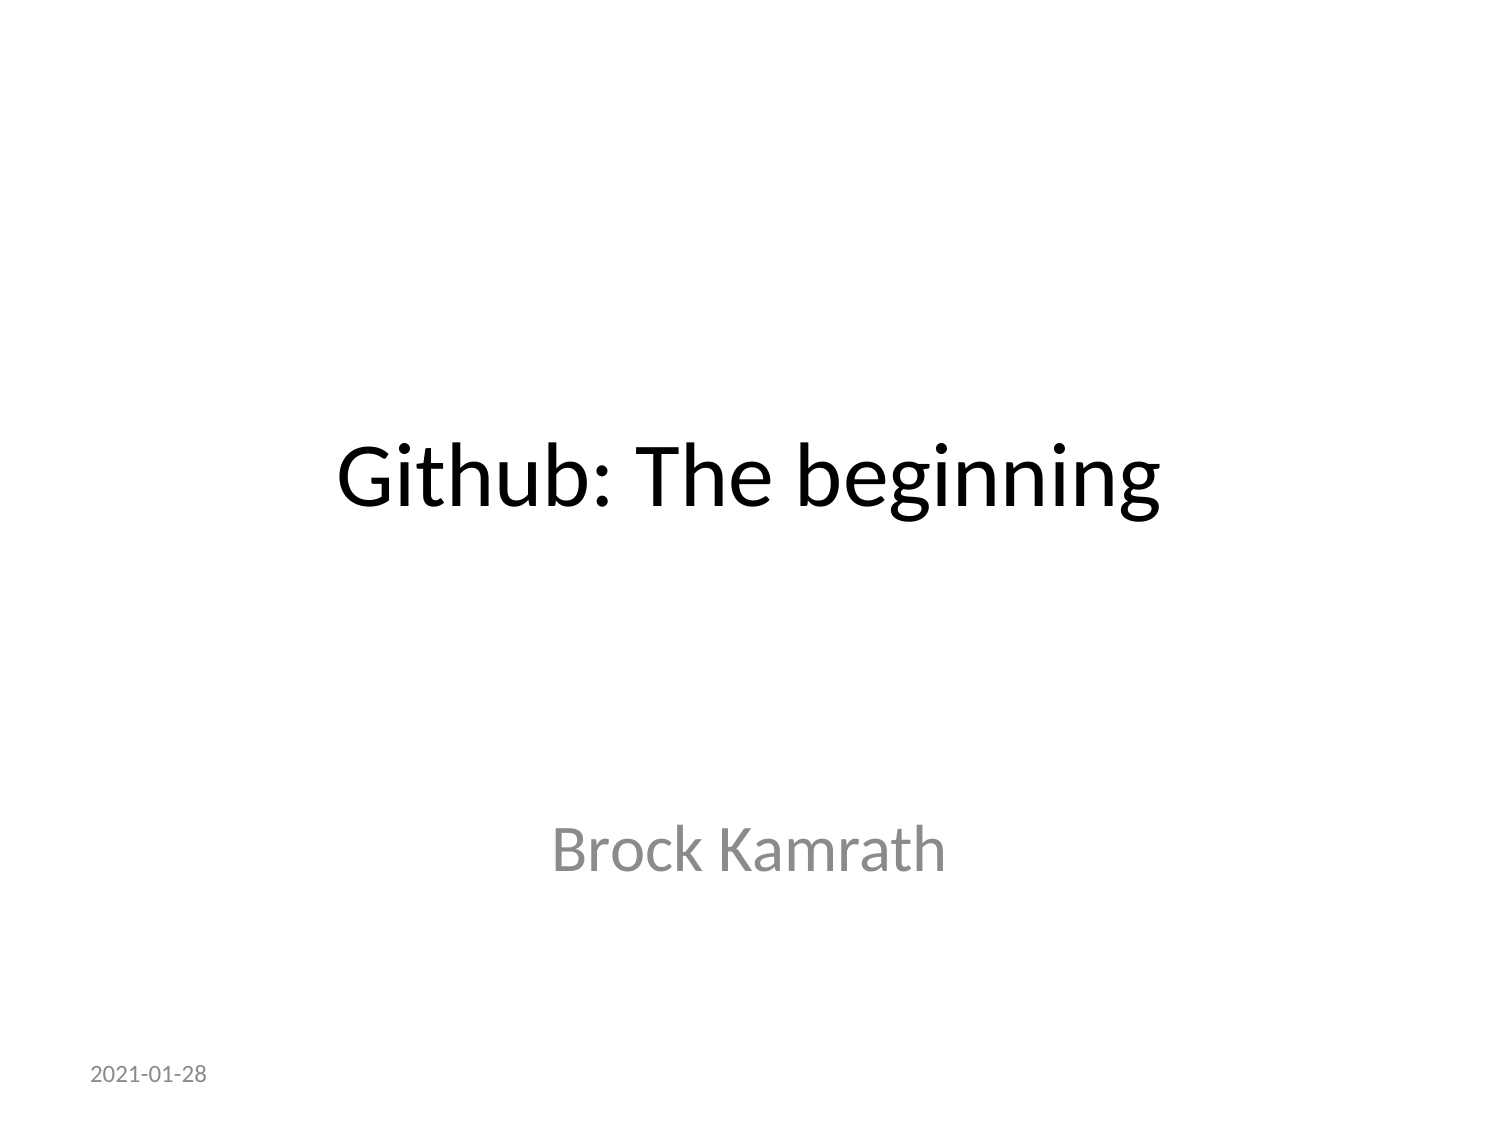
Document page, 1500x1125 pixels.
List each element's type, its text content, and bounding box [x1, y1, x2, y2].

title Github: The beginning [112, 349, 1388, 591]
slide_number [75, 1042, 425, 1103]
subtitle Brock Kamrath [225, 637, 1275, 925]
